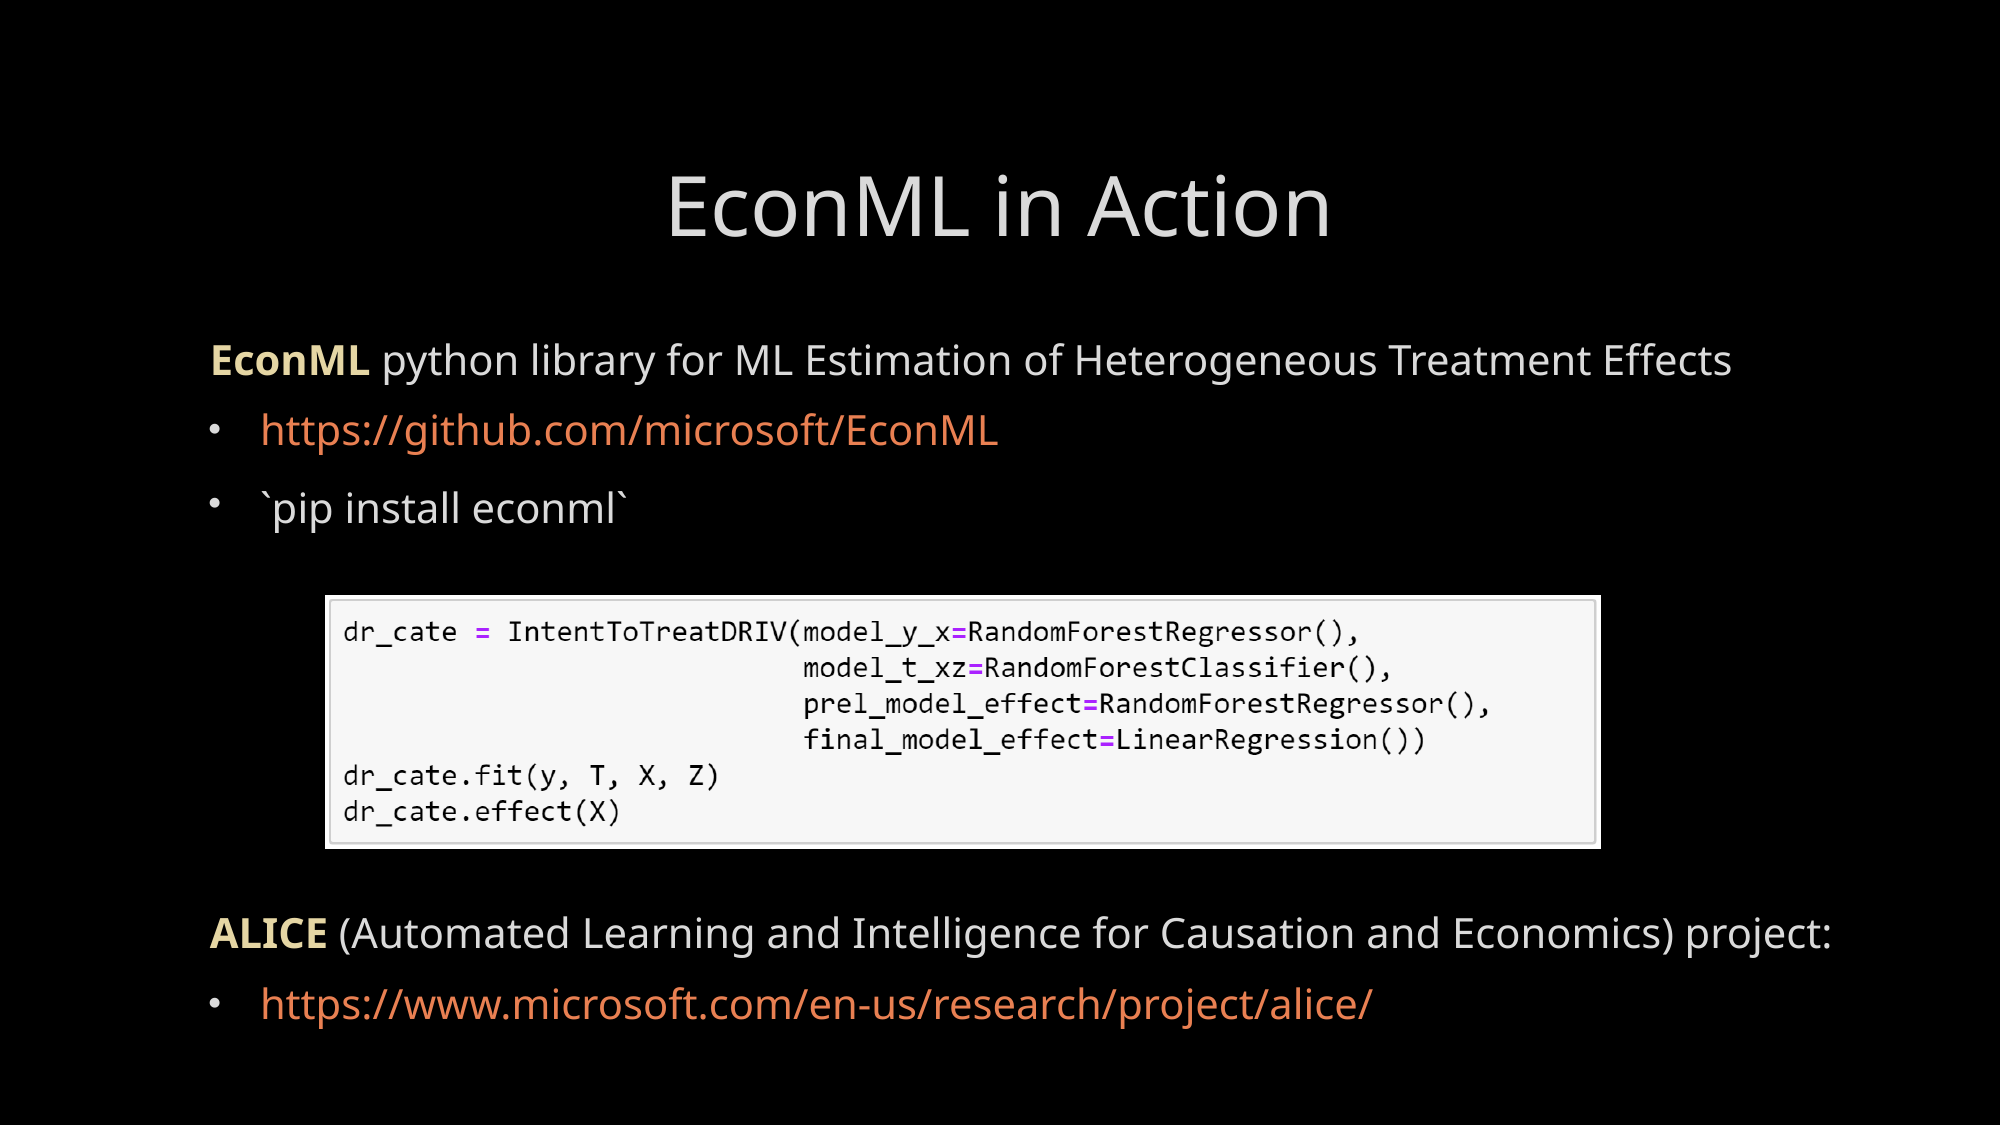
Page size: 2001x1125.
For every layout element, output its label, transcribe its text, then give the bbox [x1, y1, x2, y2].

title EconML in Action [149, 99, 1849, 307]
picture [324, 595, 1601, 849]
text_box EconML python library for ML Estimation of Heterogeneous Treatment Effects https://github.com/microsoft/EconML `pip install econml` ALICE (Automated Learning and Intelligence for Causation and Economics) project: https://www.microsoft.com/en-us/research/project/alice/ [189, 325, 1890, 1043]
